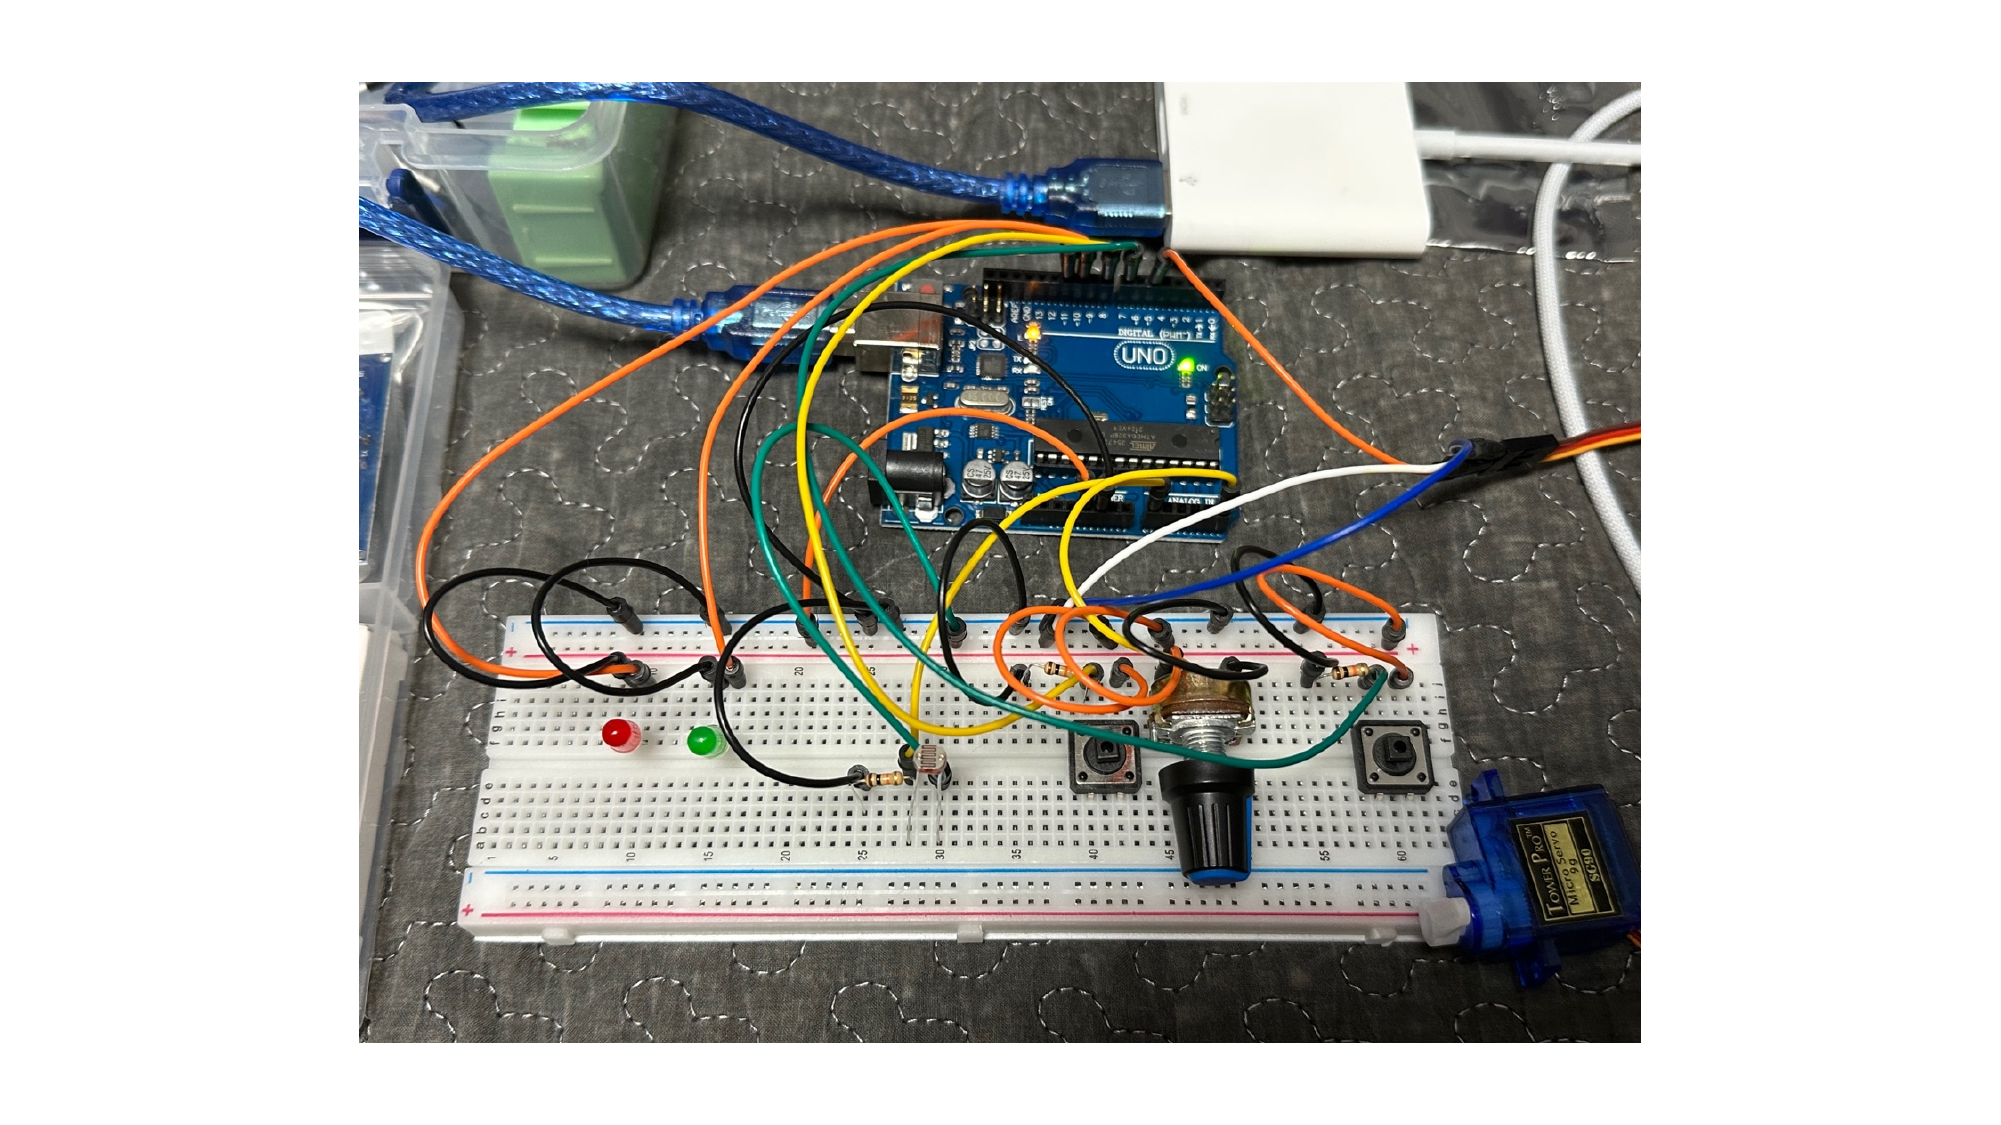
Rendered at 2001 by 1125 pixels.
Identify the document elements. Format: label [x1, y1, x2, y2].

picture [359, 82, 1641, 1043]
